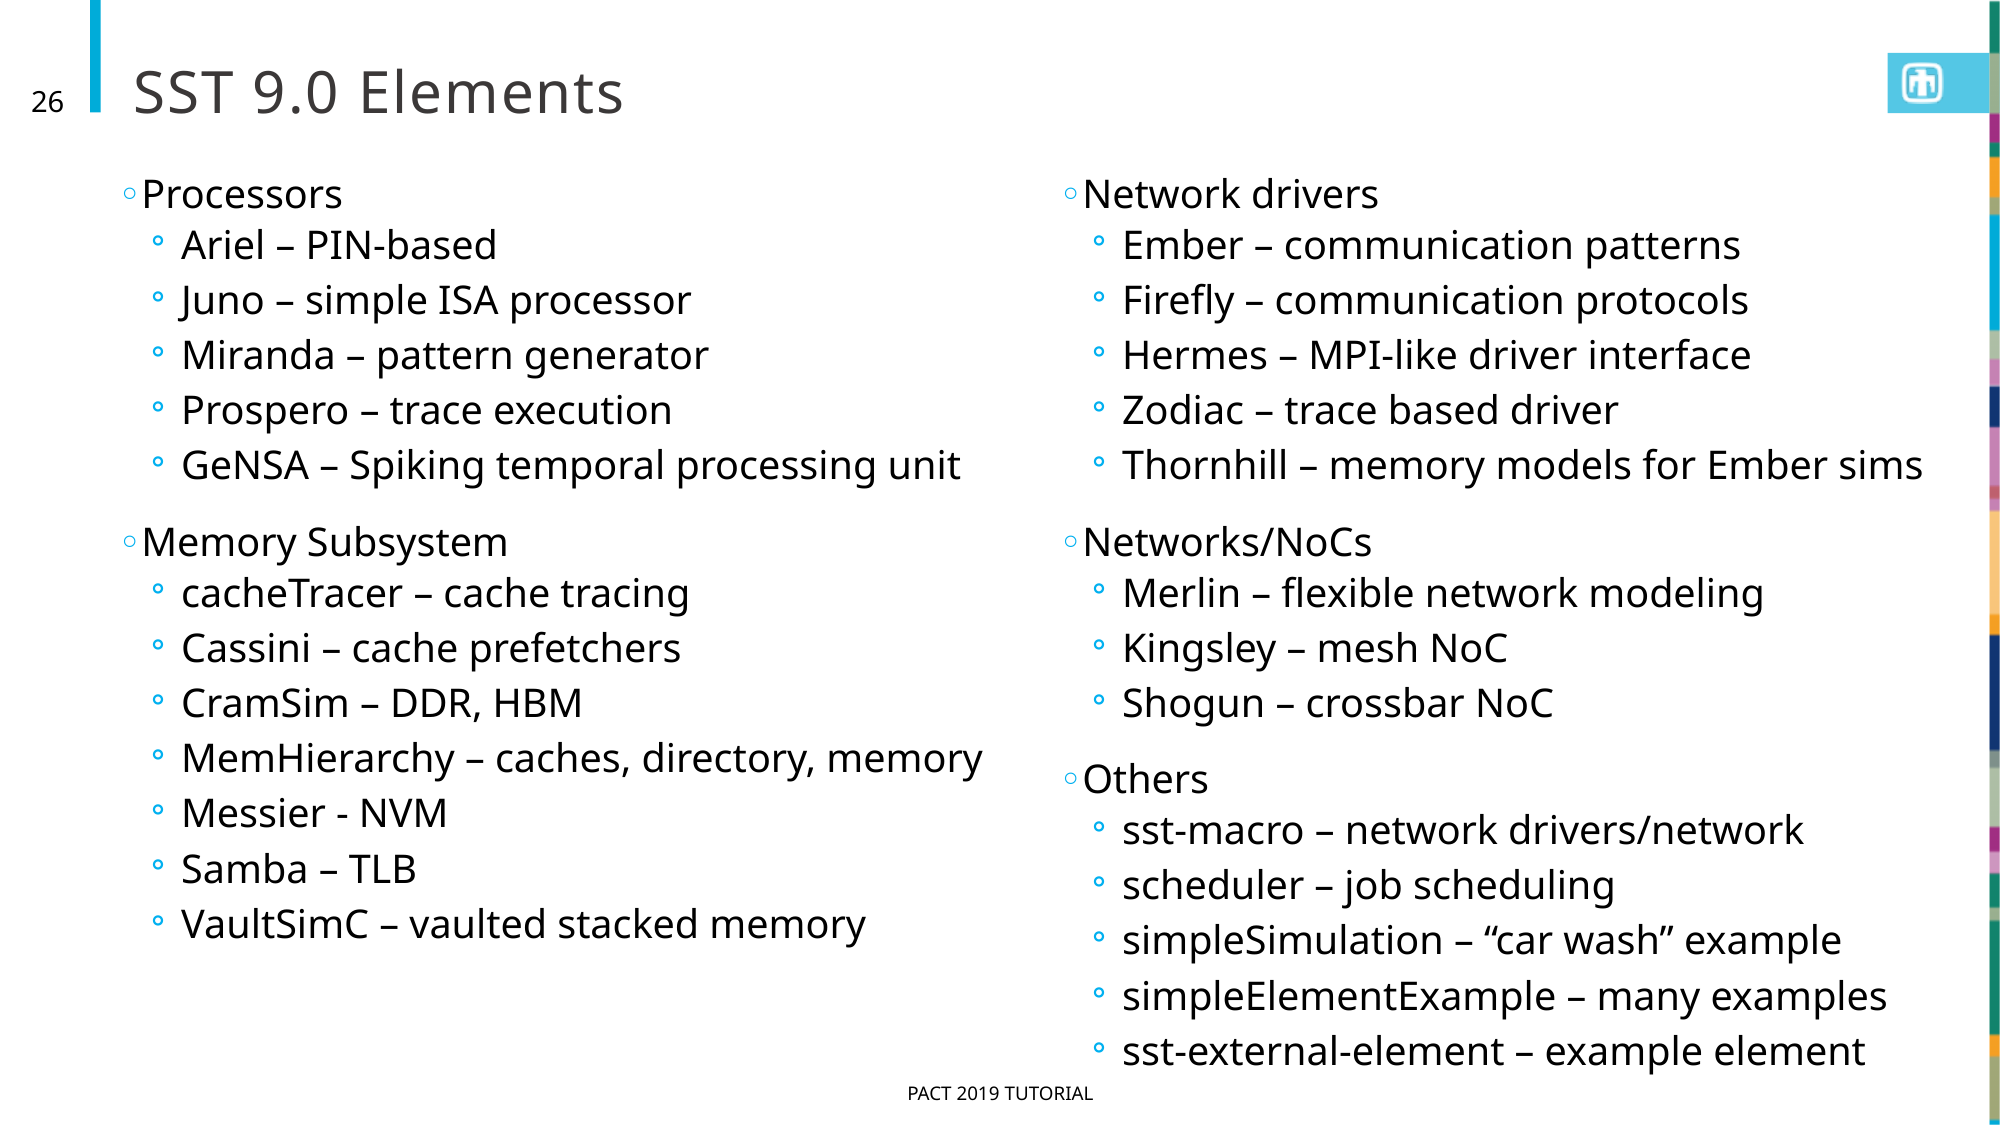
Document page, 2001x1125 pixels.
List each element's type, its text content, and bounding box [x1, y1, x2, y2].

picture [1901, 62, 1944, 104]
picture [1990, 986, 1999, 1120]
picture [1990, 1, 1999, 166]
title SST 9.0 Elements [118, 39, 1769, 133]
footer PACT 2019 Tutorial [604, 1063, 1396, 1124]
list Processors Ariel – PIN-based Juno – simple ISA processor Miranda – pattern generator Prospero – trace execution GeNSA – Spiking temporal processing unit Memory Subsystem cacheTracer – cache tracing Cassini – cache prefetchers CramSim – DDR, HBM MemHierarchy – caches, directory, memory Messier - NVM Samba – TLB VaultSimC – vaulted stacked memory Network drivers Ember – communication patterns Firefly – communication protocols Hermes – MPI-like driver interface Zodiac – trace based driver Thornhill – memory models for Ember sims Networks/NoCs Merlin – flexible network modeling Kingsley – mesh NoC Shogun – crossbar NoC Others sst-macro – network drivers/network scheduler – job scheduling simpleSimulation – “car wash” example simpleElementExample – many examples sst-external-element – example element [118, 166, 2000, 986]
slide_number 26 [10, 73, 80, 133]
